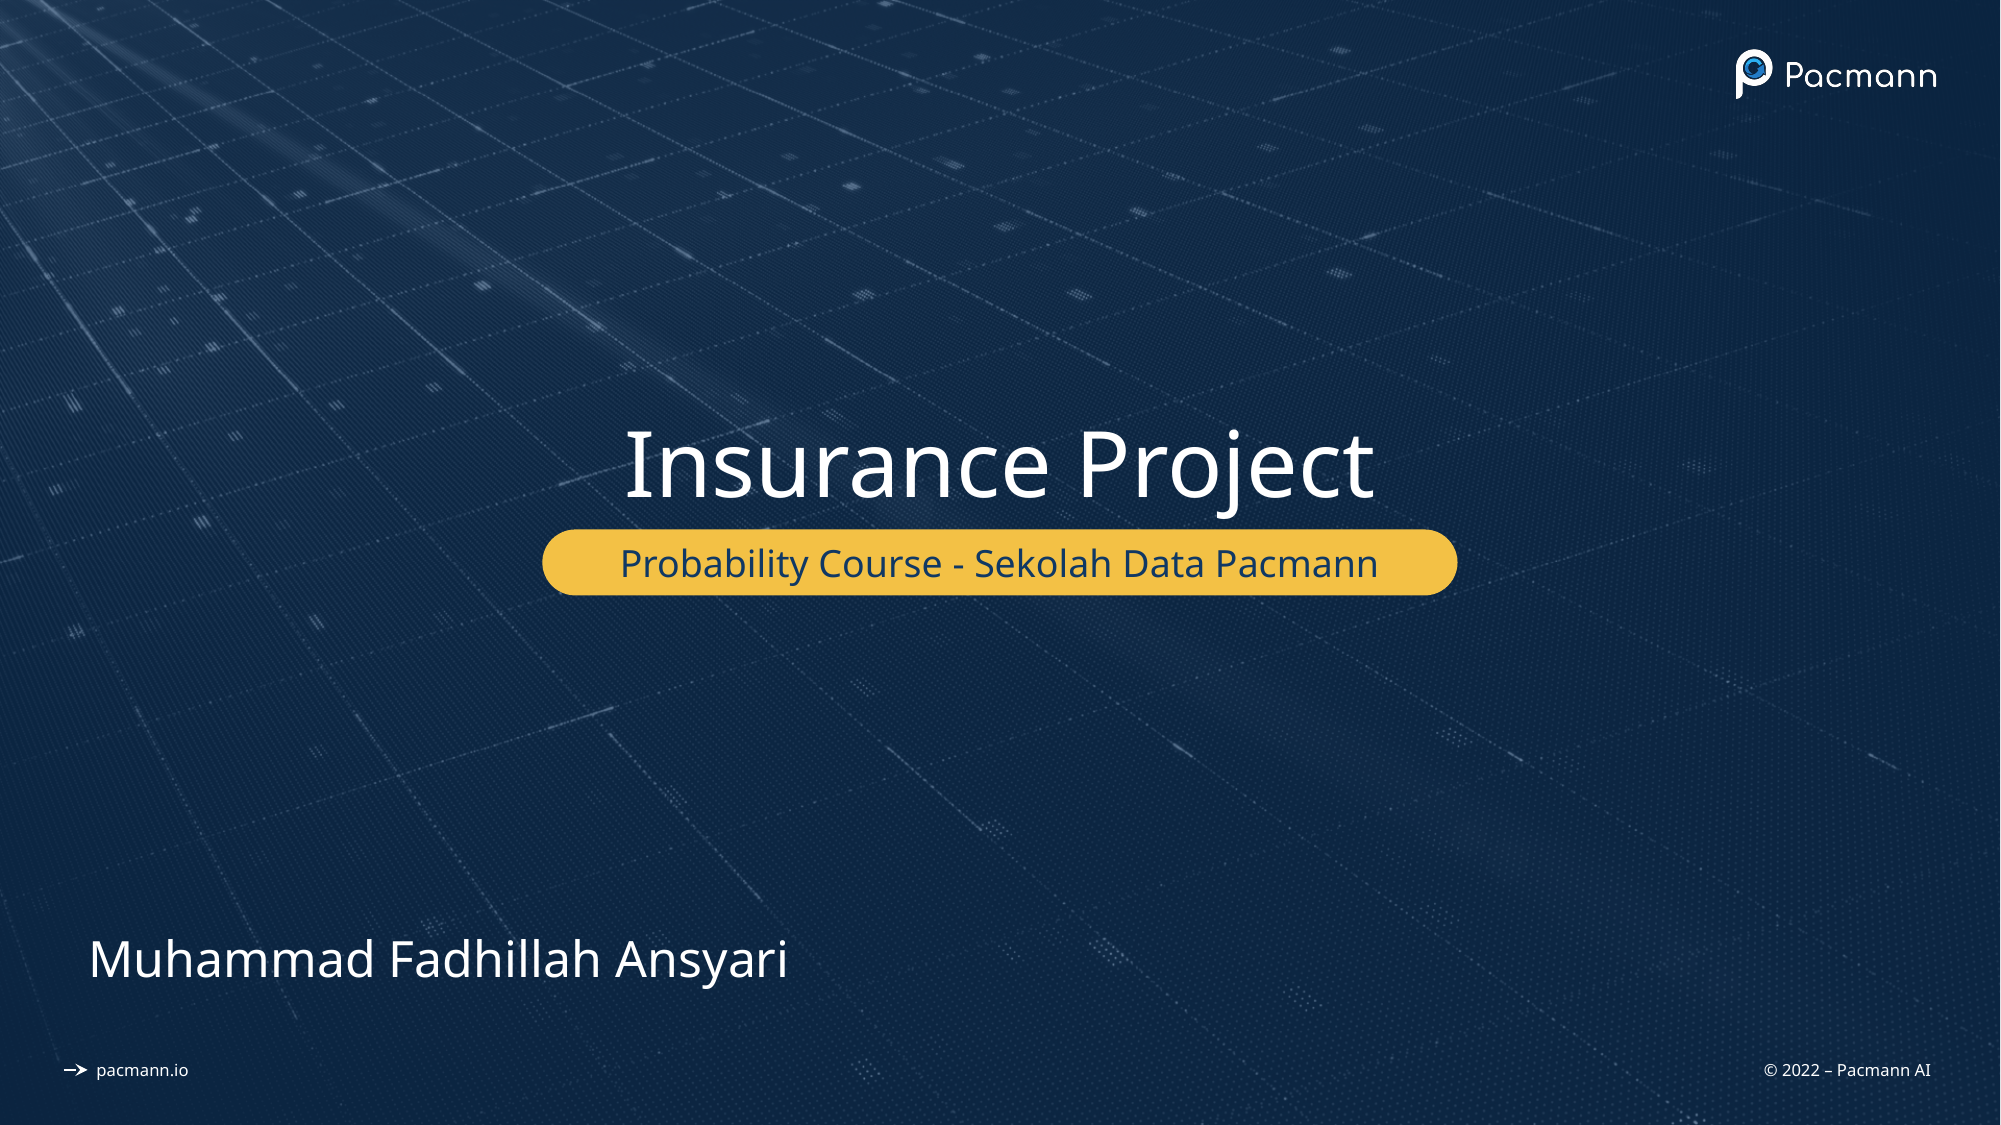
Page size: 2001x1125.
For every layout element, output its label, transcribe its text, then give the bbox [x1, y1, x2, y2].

text_box Muhammad Fadhillah Ansyari [39, 913, 840, 1001]
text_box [221, 398, 1779, 596]
text_box pacmann.io [81, 1052, 211, 1088]
text_box © 2022 – Pacmann AI [1749, 1052, 1960, 1088]
picture [0, 0, 2001, 1125]
